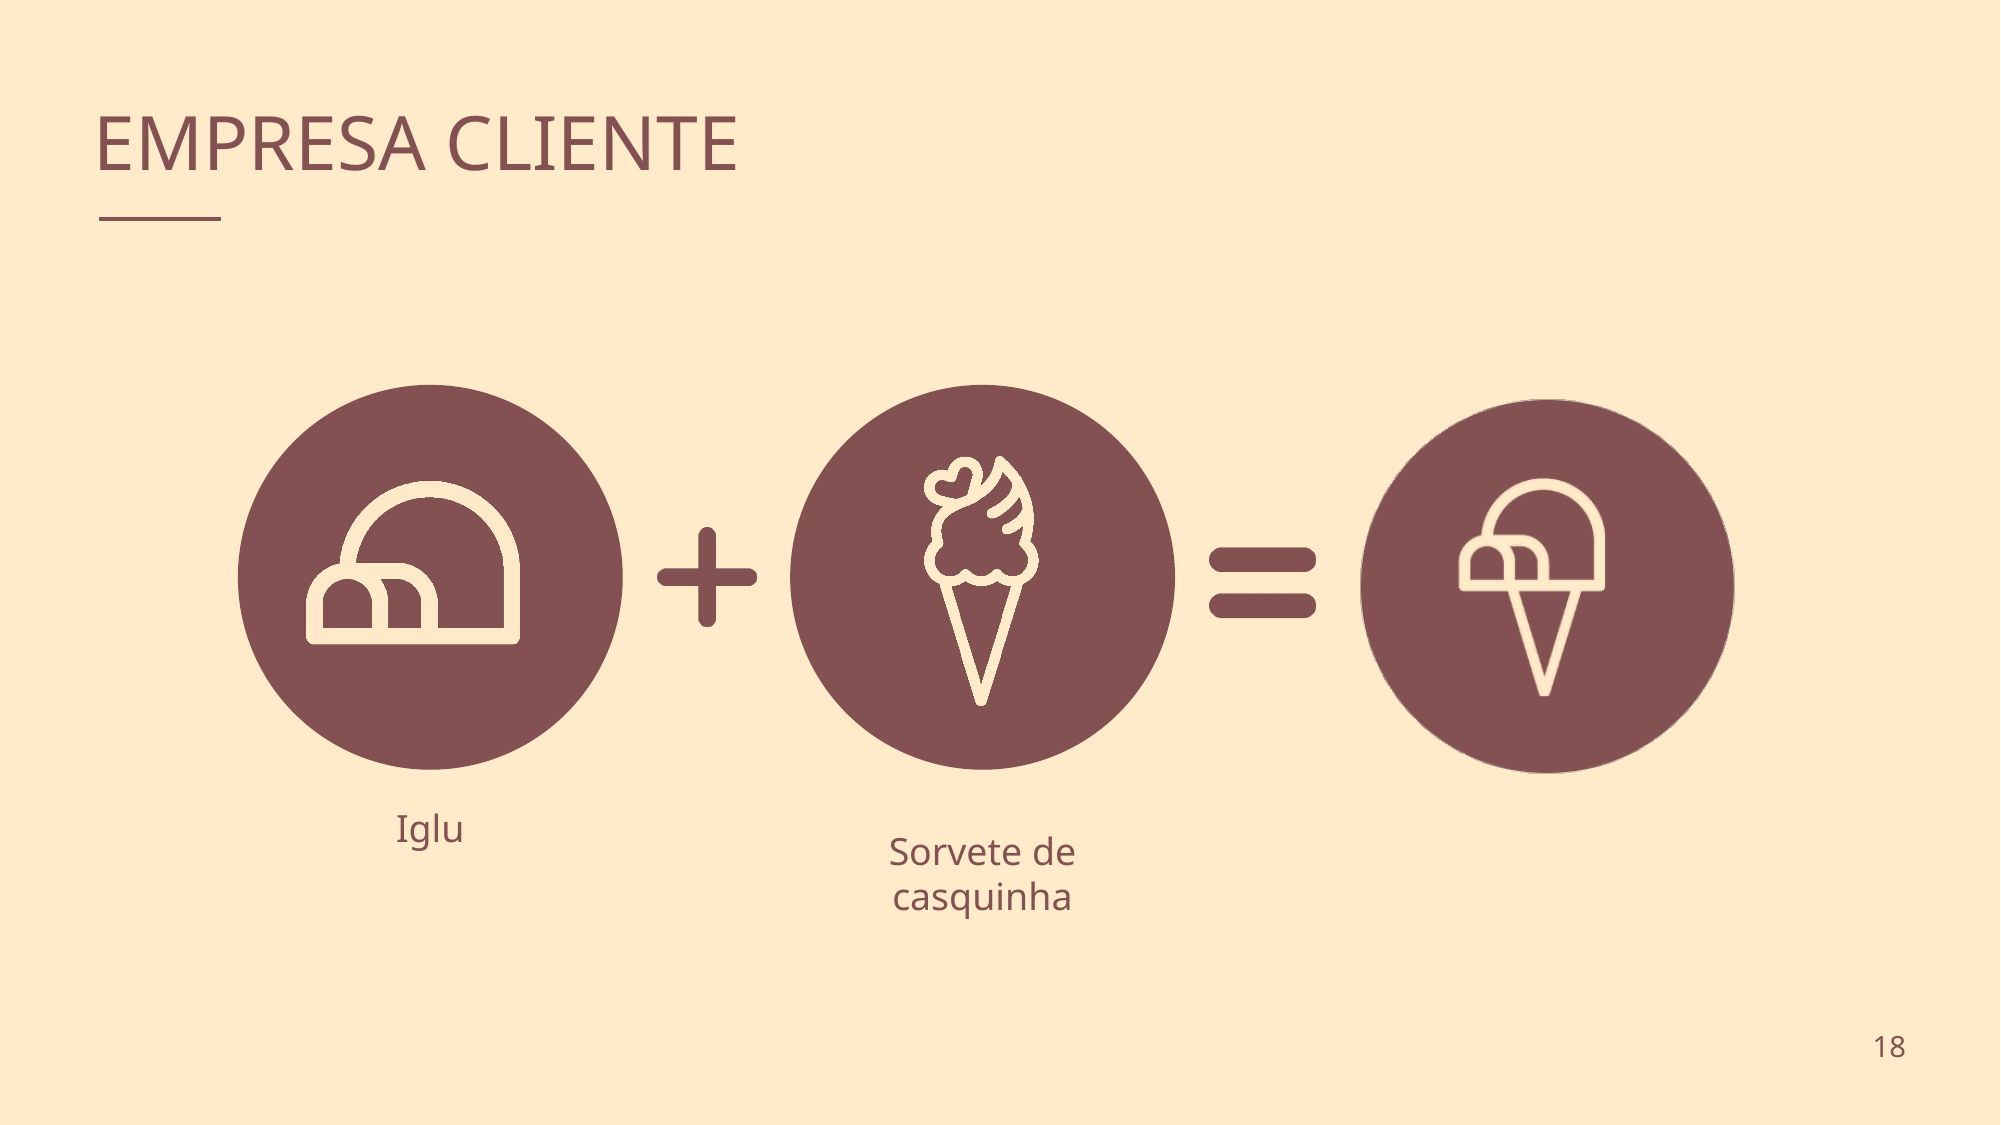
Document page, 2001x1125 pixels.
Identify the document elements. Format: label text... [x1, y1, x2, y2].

text_box Sorvete de casquinha [790, 820, 1175, 925]
picture [1209, 529, 1316, 636]
text_box [236, 383, 624, 771]
picture [1342, 384, 1747, 780]
text_box [789, 383, 1177, 771]
text_box EMPRESA CLIENTE [78, 87, 1573, 193]
picture [306, 455, 520, 669]
text_box Iglu [237, 797, 623, 858]
picture [856, 456, 1107, 706]
picture [657, 527, 757, 627]
text_box 18 [1843, 1020, 1935, 1071]
